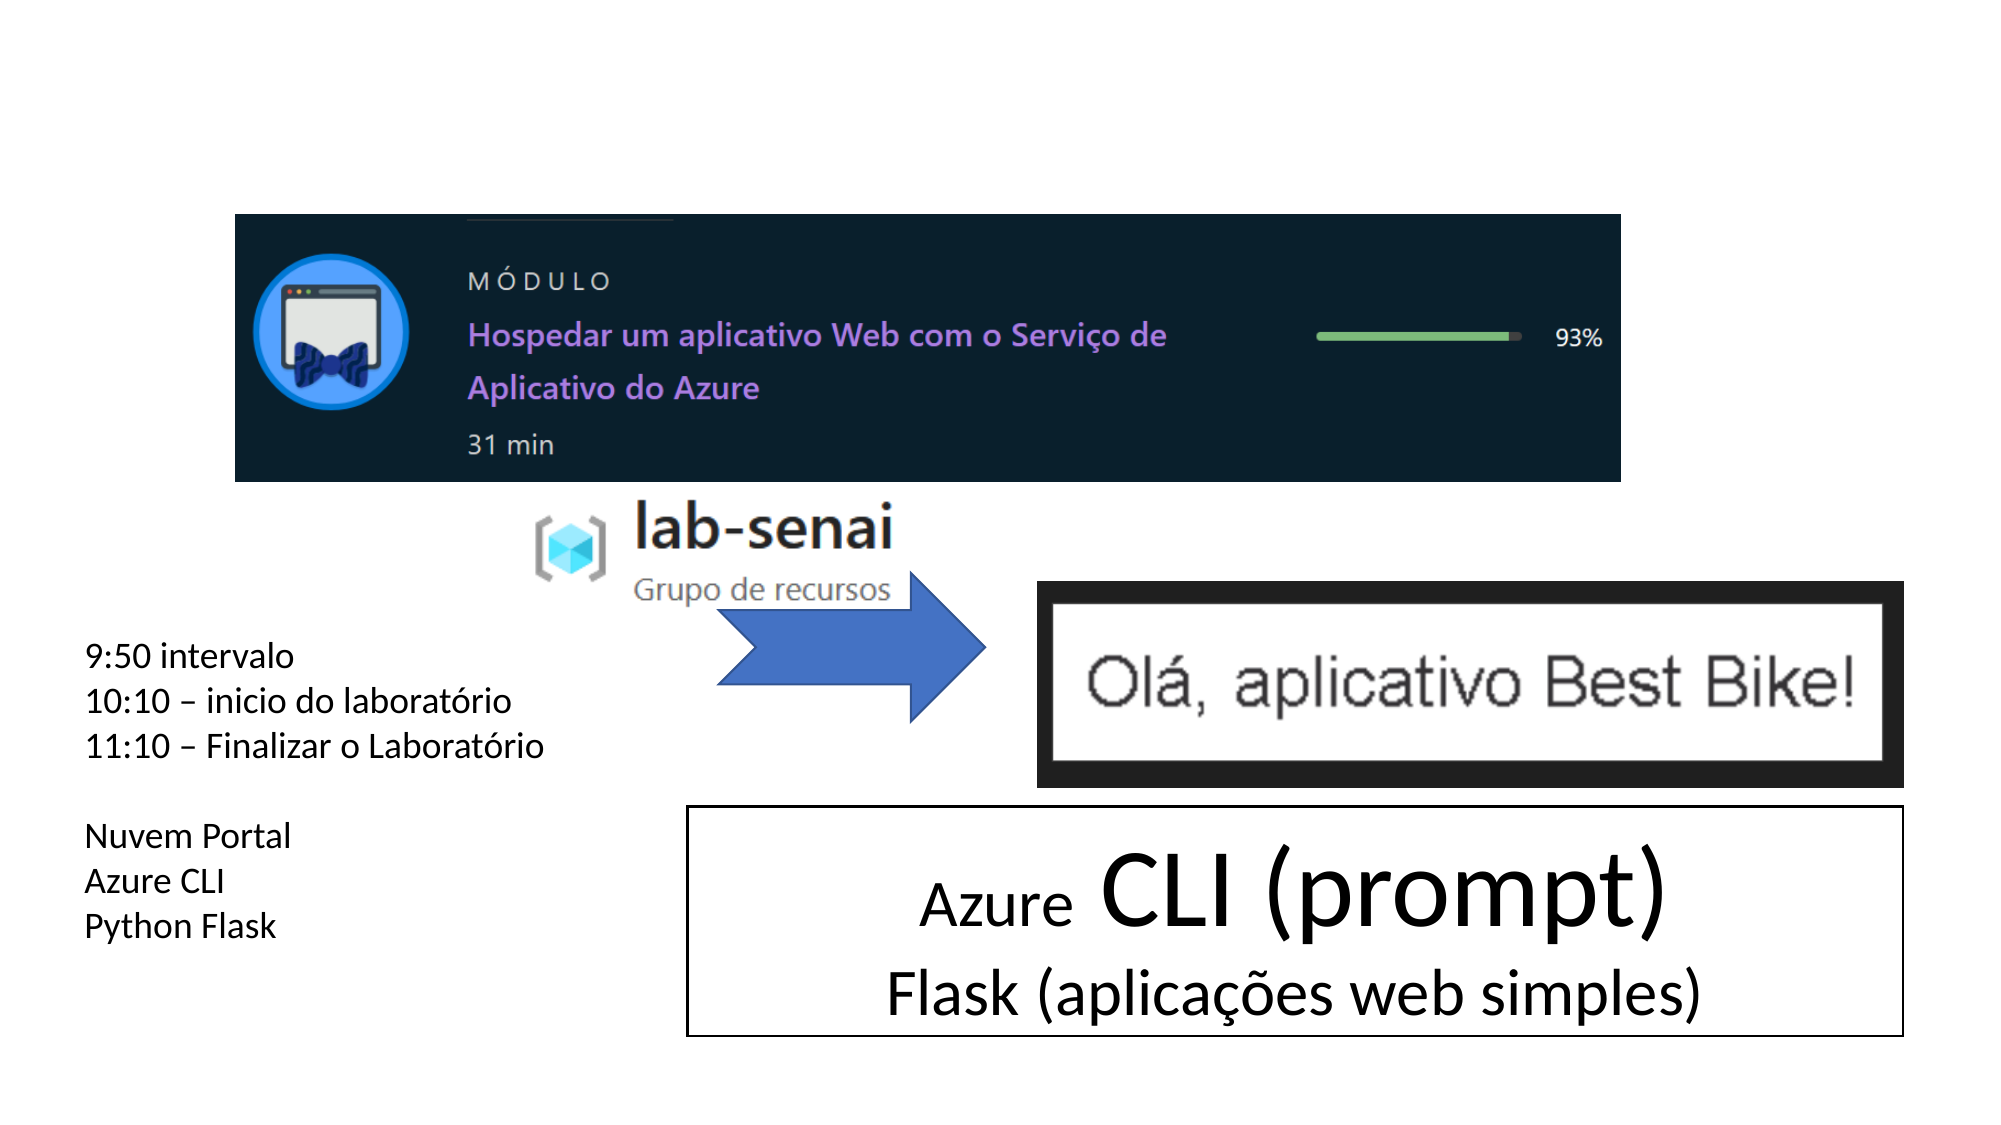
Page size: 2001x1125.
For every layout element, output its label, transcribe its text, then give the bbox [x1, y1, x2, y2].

text_box 9:50 intervalo 10:10 – inicio do laboratório 11:10 – Finalizar o Laboratório Nuvem Portal Azure CLI Python Flask [69, 623, 560, 954]
picture [1037, 581, 1904, 788]
picture [235, 214, 1621, 625]
text_box [716, 589, 987, 725]
text_box Azure CLI (prompt) Flask (aplicações web simples) [686, 805, 1904, 1037]
